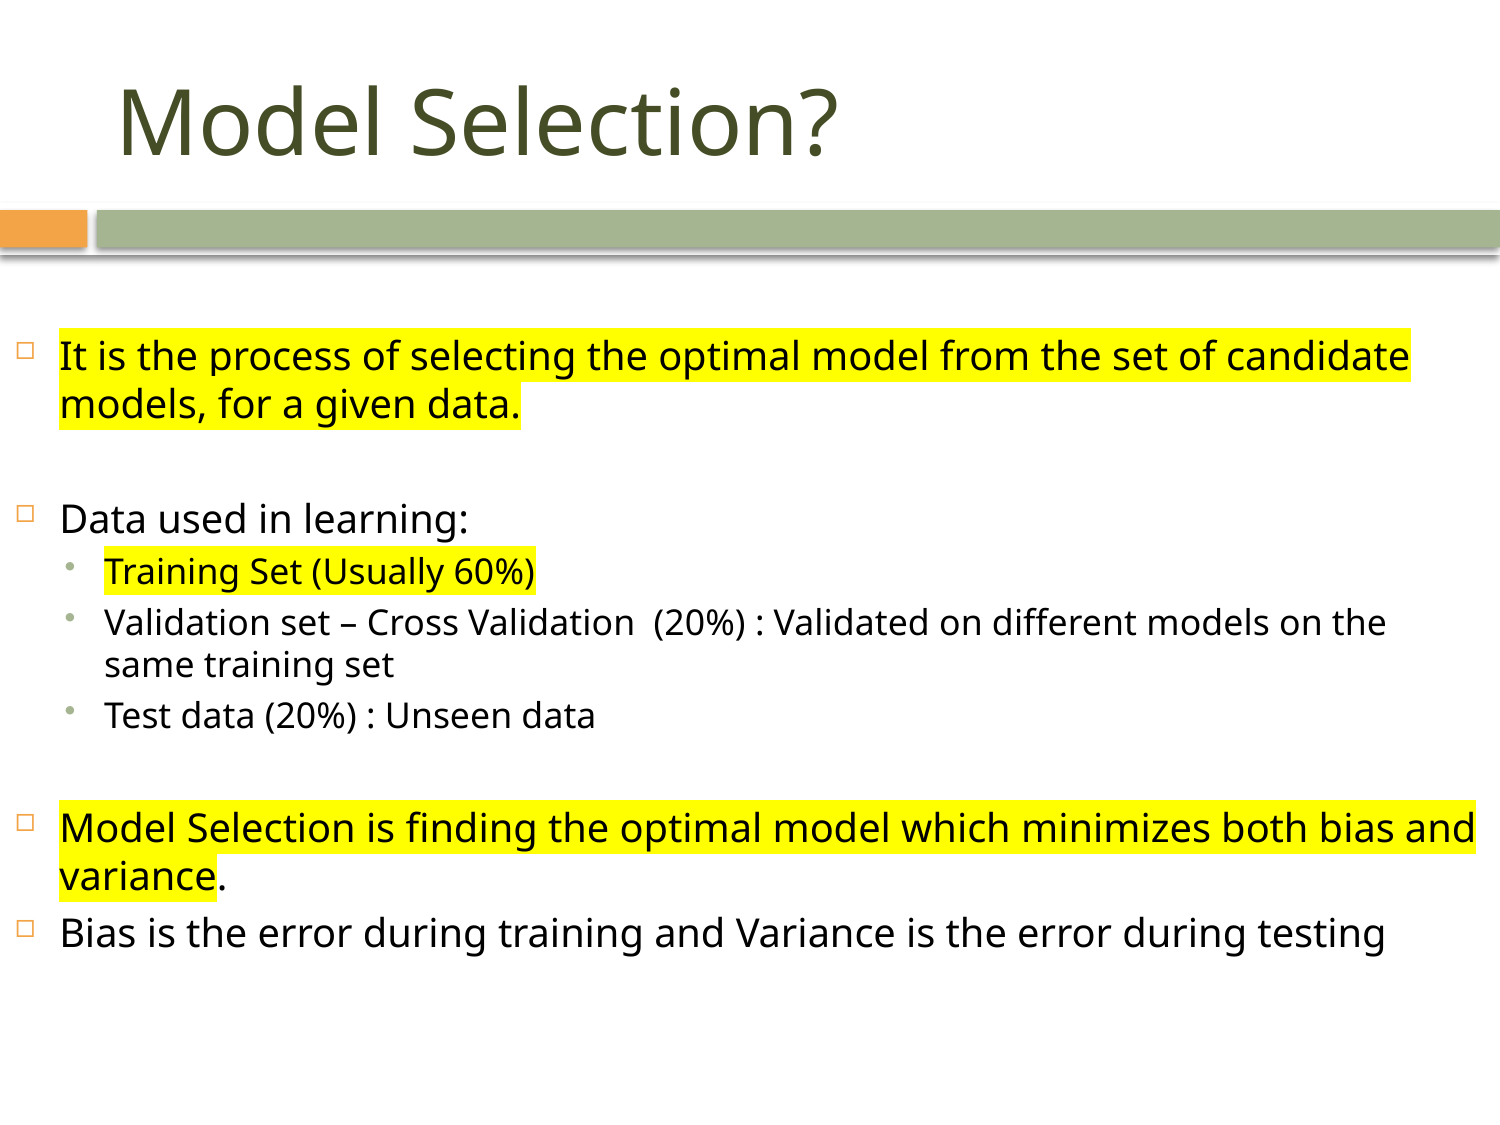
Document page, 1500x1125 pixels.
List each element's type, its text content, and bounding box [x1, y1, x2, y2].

title Model Selection? [100, 37, 1438, 200]
list It is the process of selecting the optimal model from the set of candidate models, for a given data. Data used in learning: Training Set (Usually 60%) Validation set – Cross Validation (20%) : Validated on different models on the same training set Test data (20%) : Unseen data Model Selection is finding the optimal model which minimizes both bias and variance. Bias is the error during training and Variance is the error during testing [0, 323, 1500, 971]
